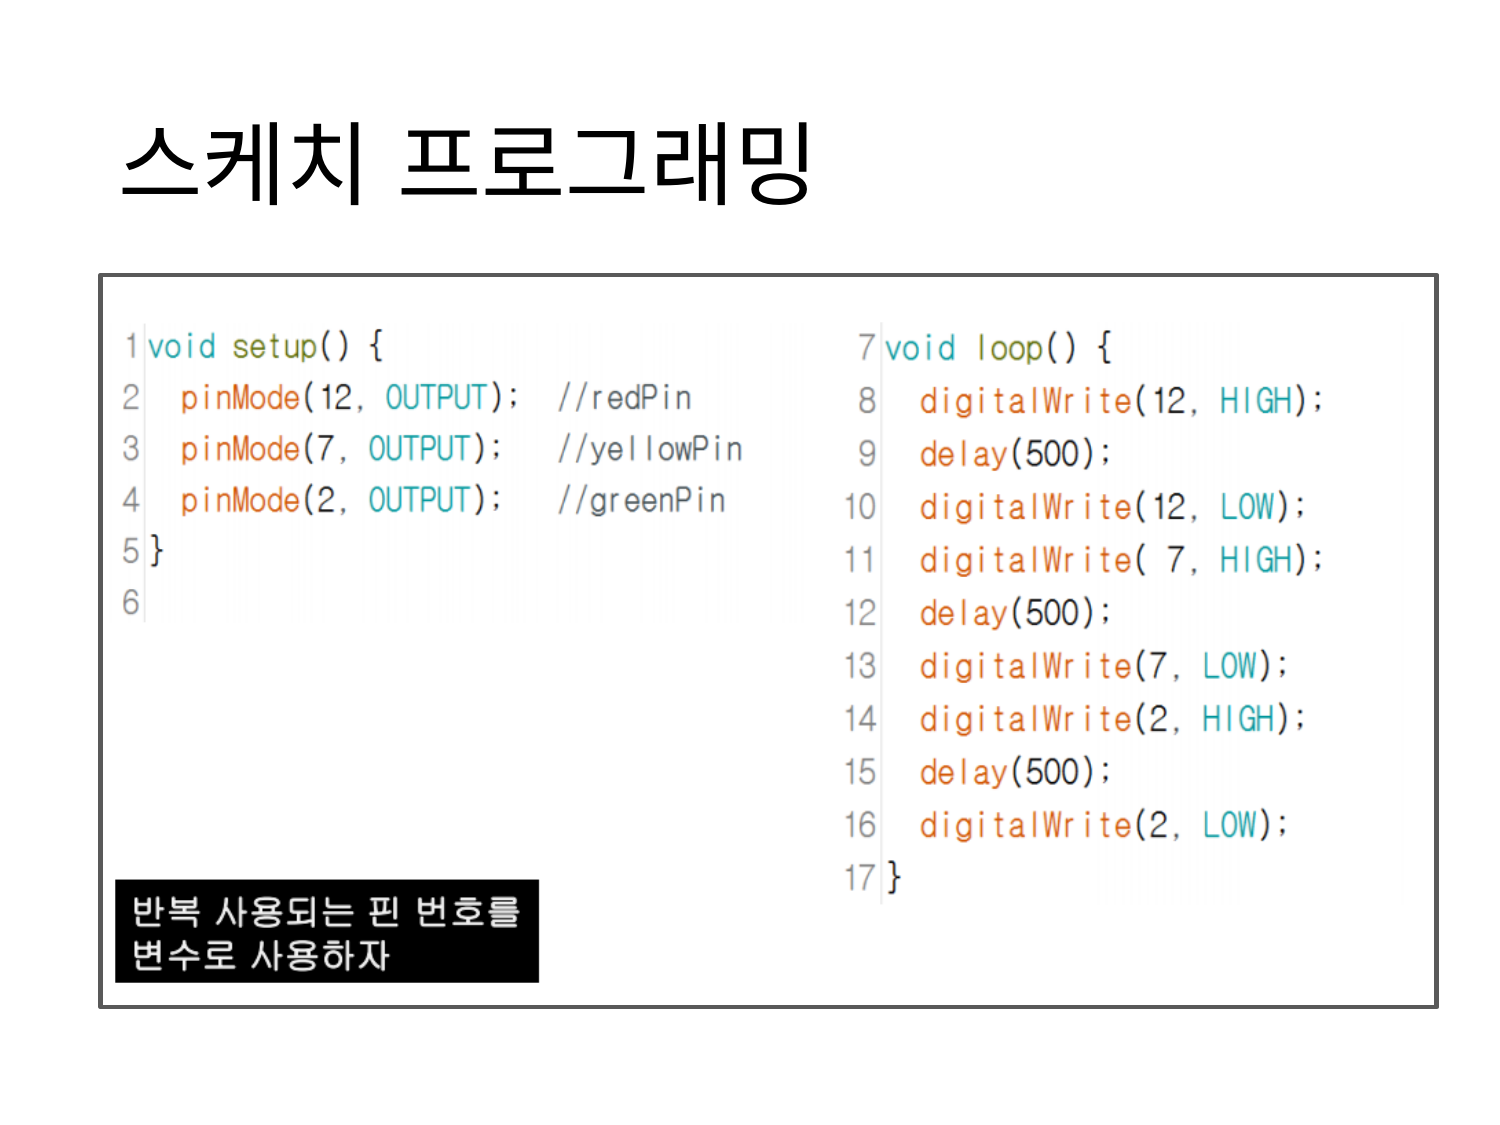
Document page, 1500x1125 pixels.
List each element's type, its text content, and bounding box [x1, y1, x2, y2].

title 스케치 프로그래밍 [103, 59, 1397, 273]
picture [103, 277, 1435, 1005]
